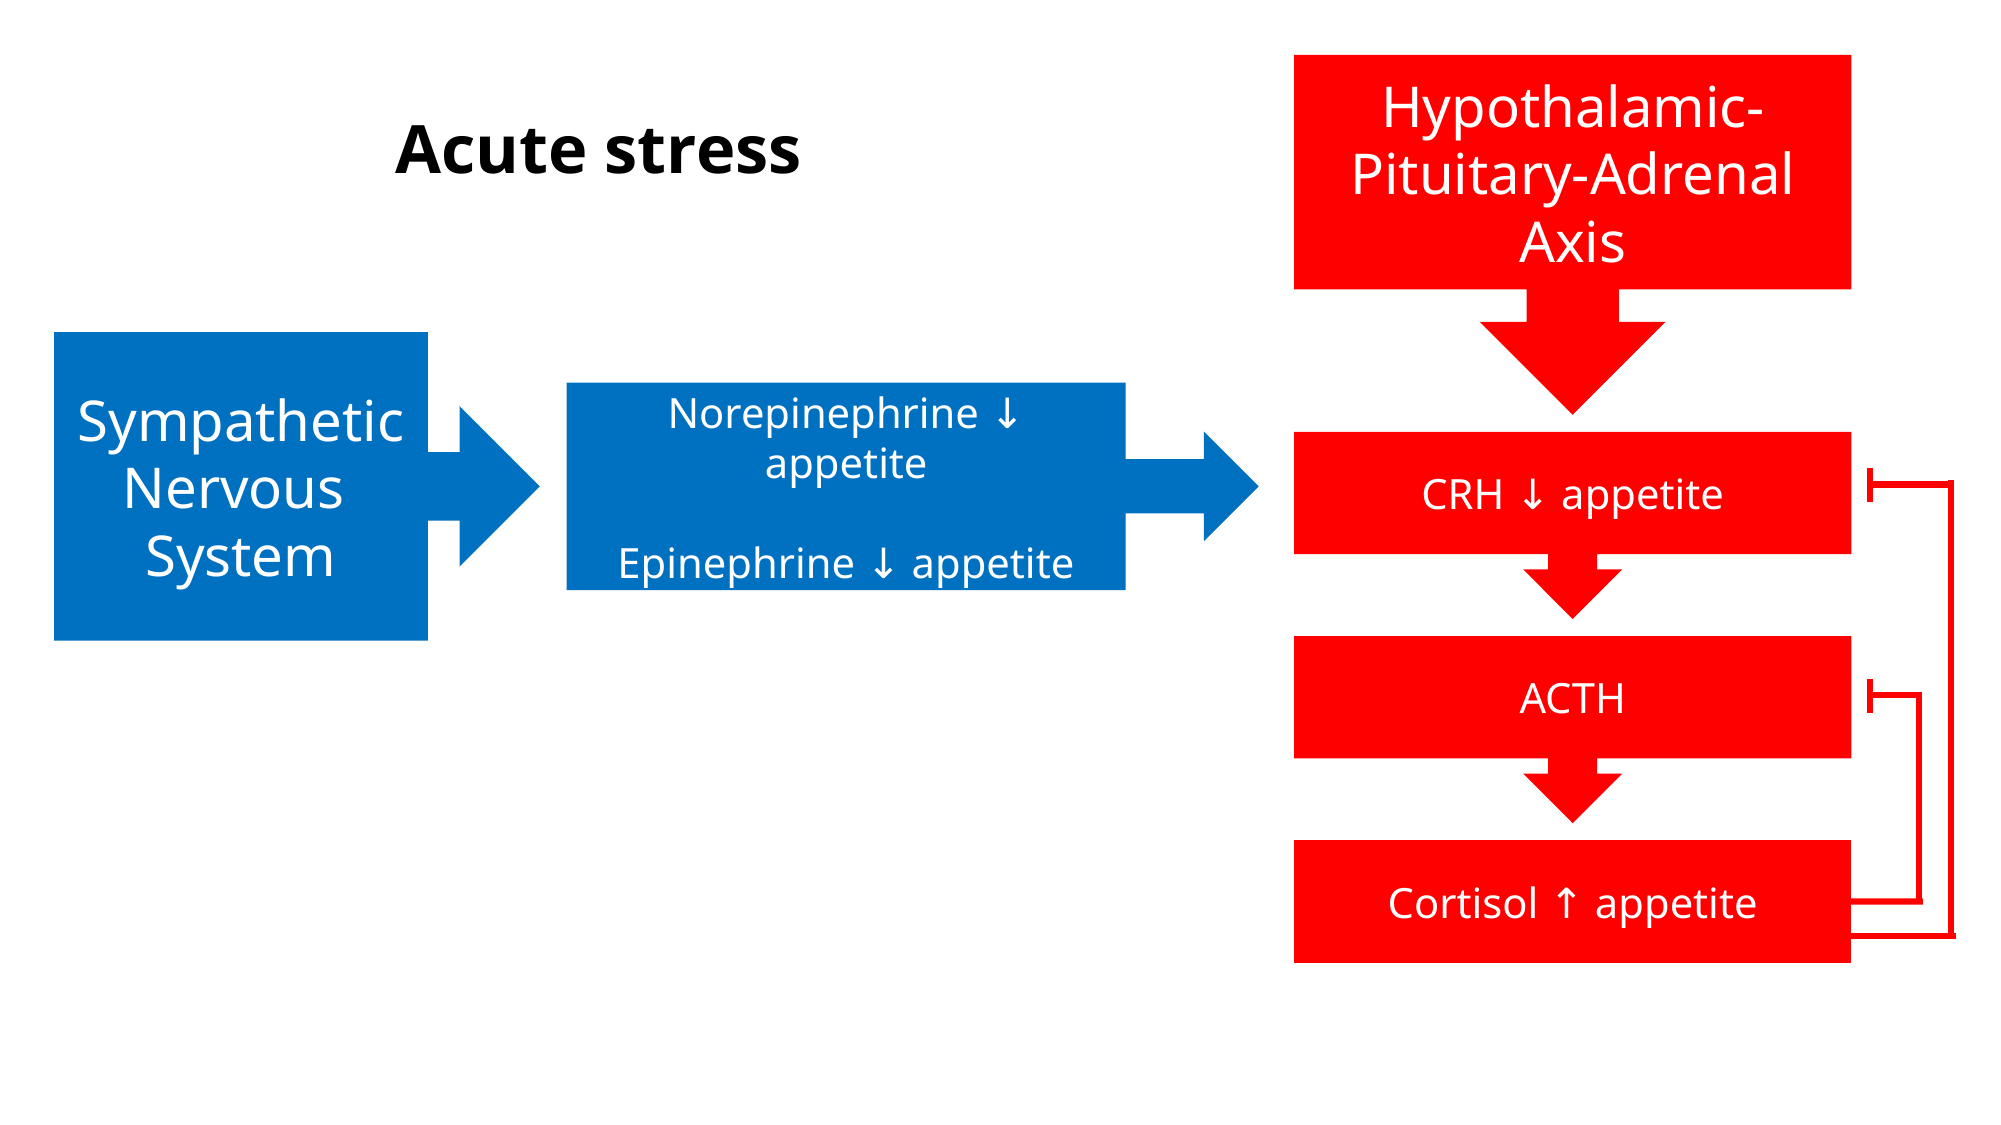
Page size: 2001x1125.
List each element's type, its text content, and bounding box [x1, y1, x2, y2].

text_box CRH ↓ appetite [1294, 431, 1852, 619]
text_box Sympathetic Nervous System [54, 332, 540, 641]
text_box Hypothalamic-Pituitary-Adrenal Axis [1294, 54, 1852, 415]
text_box ACTH [1294, 636, 1852, 824]
text_box Acute stress [0, 99, 1198, 194]
text_box Cortisol ↑ appetite [1294, 840, 1851, 963]
text_box Norepinephrine ↓ appetite Epinephrine ↓ appetite [566, 382, 1259, 591]
